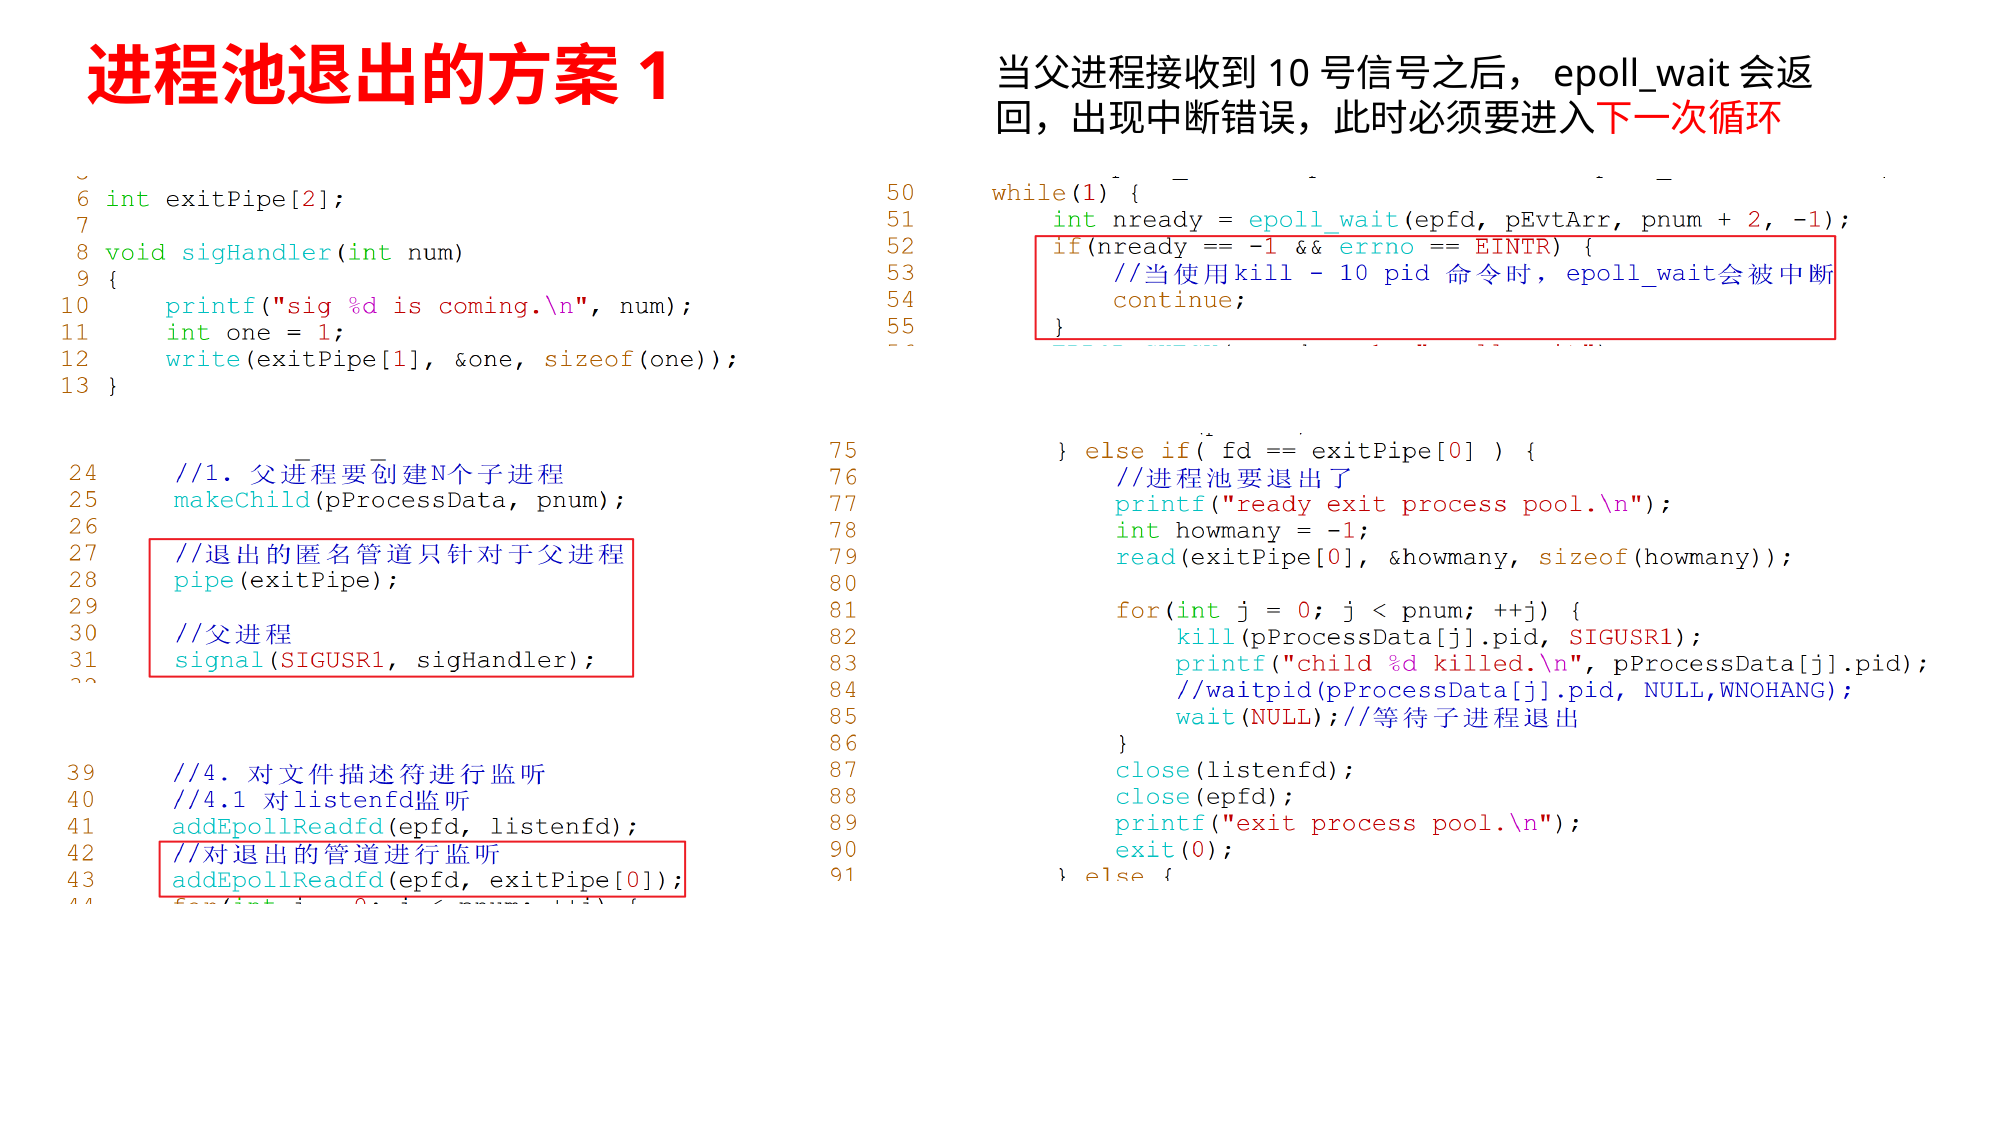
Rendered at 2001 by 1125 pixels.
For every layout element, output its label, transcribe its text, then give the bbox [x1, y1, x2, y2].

picture [821, 433, 1965, 881]
text_box 当父进程接收到10号信号之后，epoll_wait会返回，出现中断错误，此时必须要进入下一次循环 [980, 41, 1859, 147]
picture [58, 760, 718, 904]
picture [881, 176, 1885, 346]
text_box 进程池退出的方案1 [71, 25, 782, 120]
picture [49, 176, 803, 402]
picture [58, 458, 712, 683]
